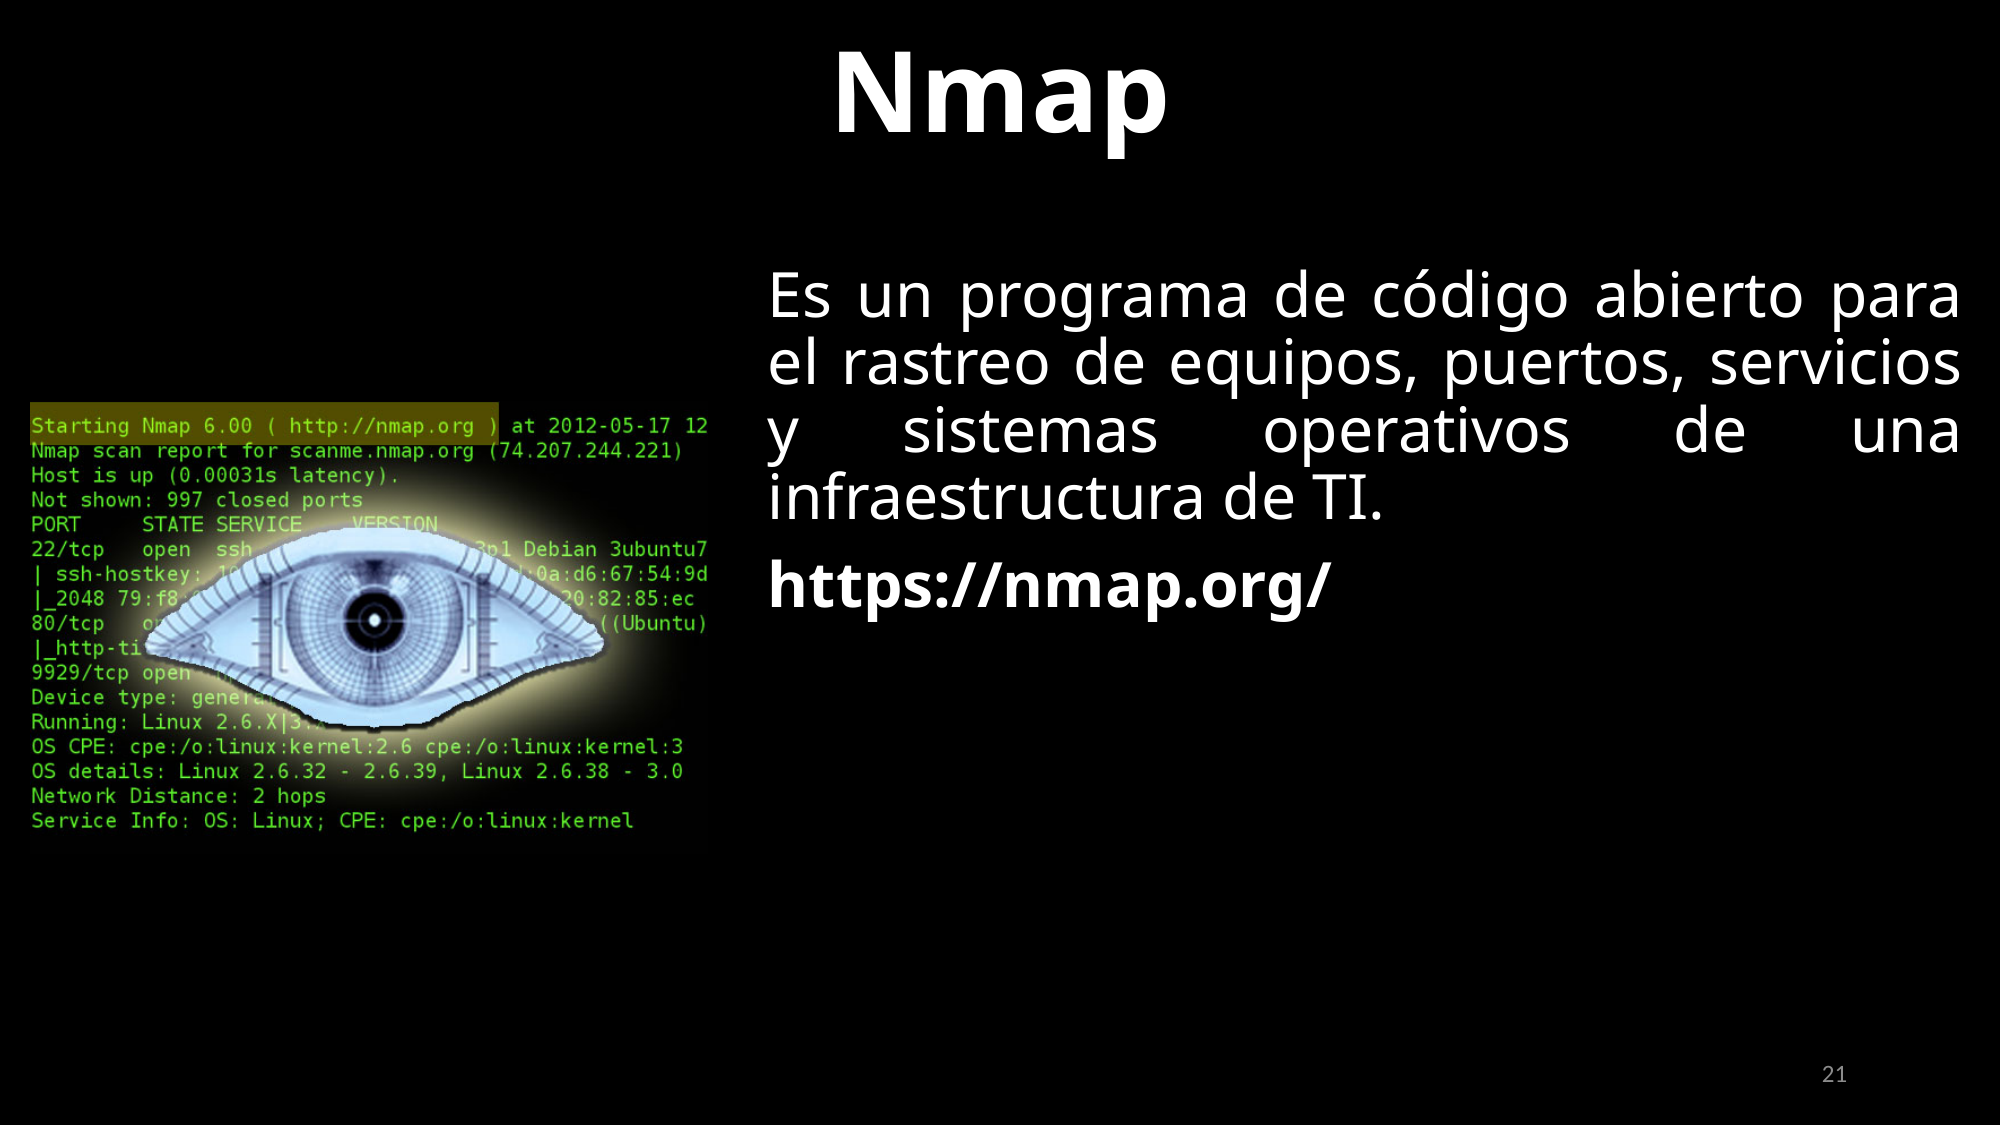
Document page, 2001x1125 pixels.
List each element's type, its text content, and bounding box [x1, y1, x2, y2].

slide_number 21 [1412, 1042, 1863, 1103]
picture [30, 401, 708, 854]
text_box Nmap [0, 12, 2000, 163]
list Es un programa de código abierto para el rastreo de equipos, puertos, servicios y sistemas operativos de una infraestructura de TI. https://nmap.org/ [752, 255, 1979, 1001]
